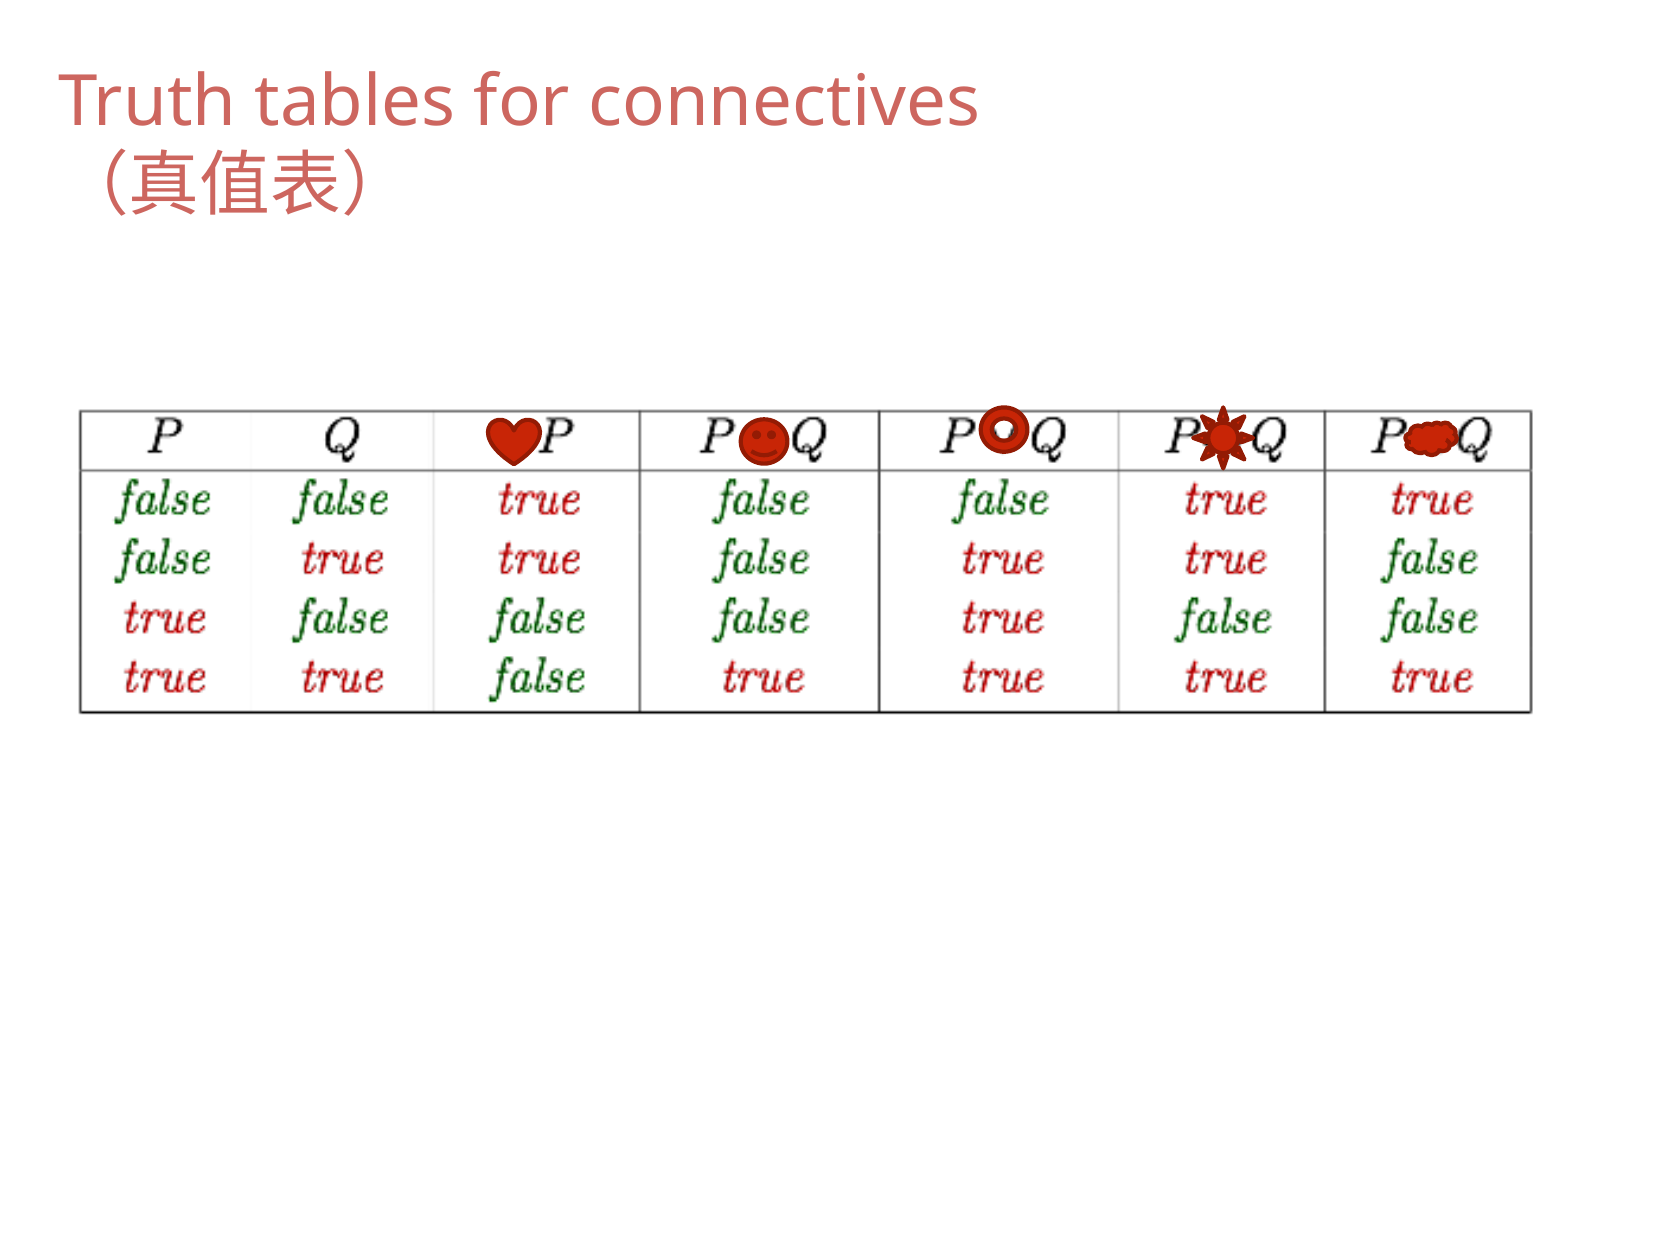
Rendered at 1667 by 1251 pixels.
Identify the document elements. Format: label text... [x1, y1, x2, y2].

picture [68, 387, 1559, 739]
list Truth tables for connectives （真值表） [51, 47, 1613, 247]
